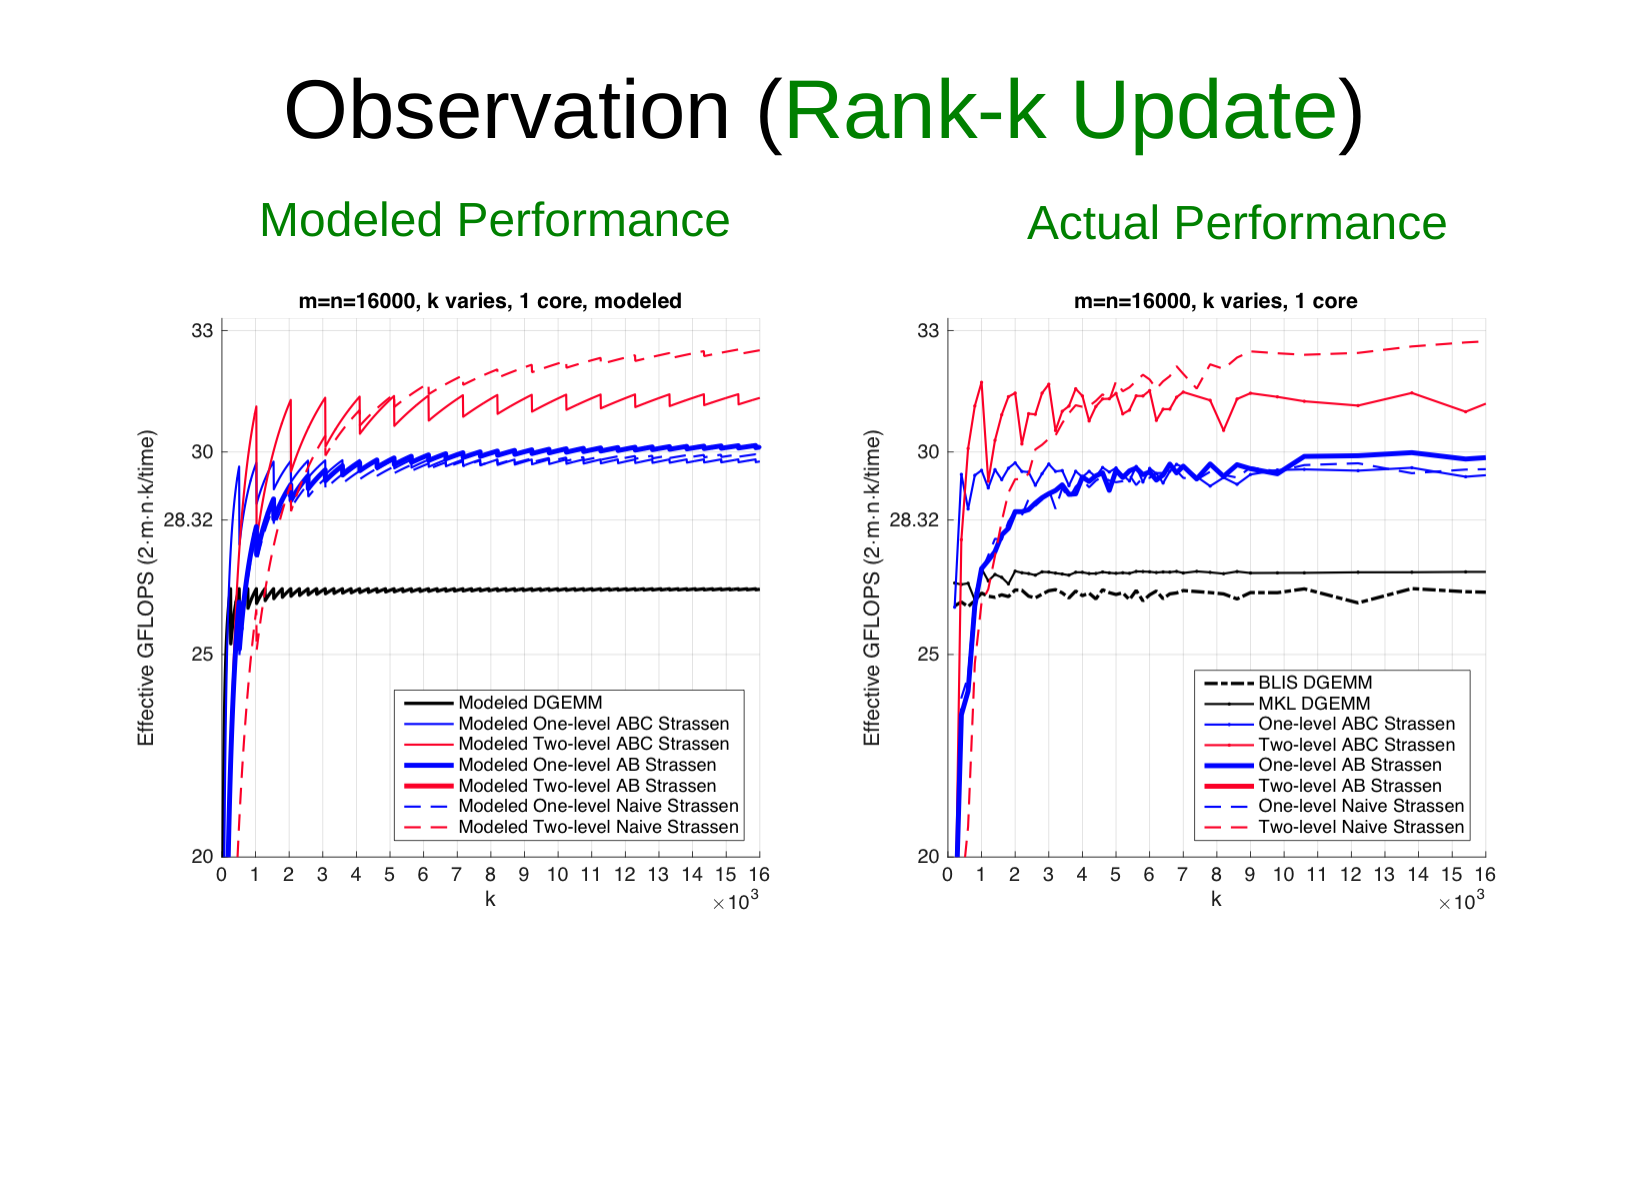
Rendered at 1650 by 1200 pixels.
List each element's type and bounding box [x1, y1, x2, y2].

picture [0, 268, 1650, 930]
text_box [82, 48, 1568, 257]
